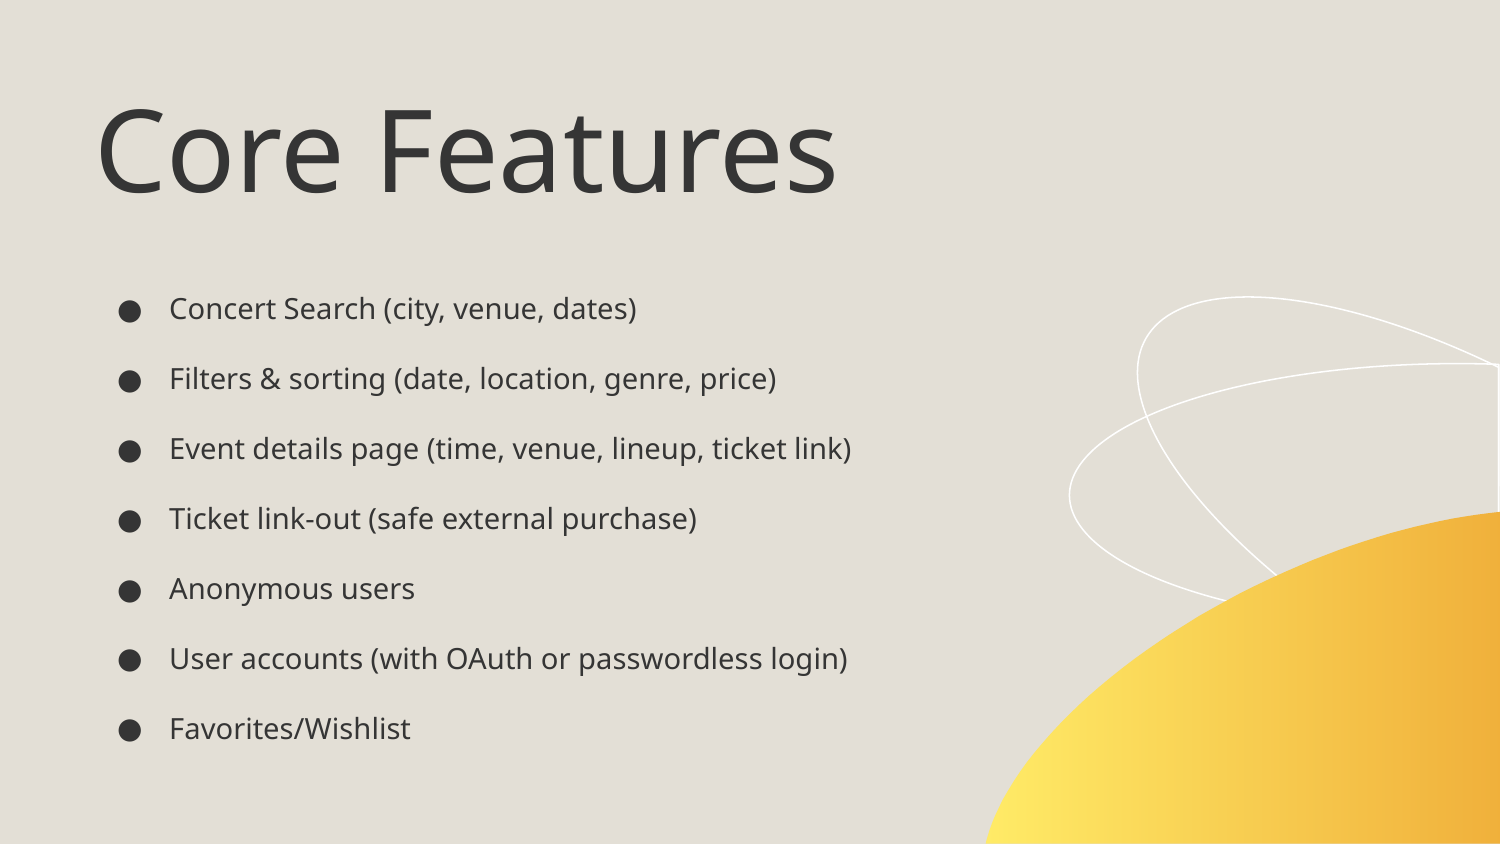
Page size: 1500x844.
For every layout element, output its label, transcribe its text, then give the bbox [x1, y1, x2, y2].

subtitle Concert Search (city, venue, dates) Filters & sorting (date, location, genre, price) Event details page (time, venue, lineup, ticket link) Ticket link-out (safe external purchase) Anonymous users User accounts (with OAuth or passwordless login) Favorites/Wishlist [79, 295, 935, 761]
title Core Features [79, 104, 1147, 227]
